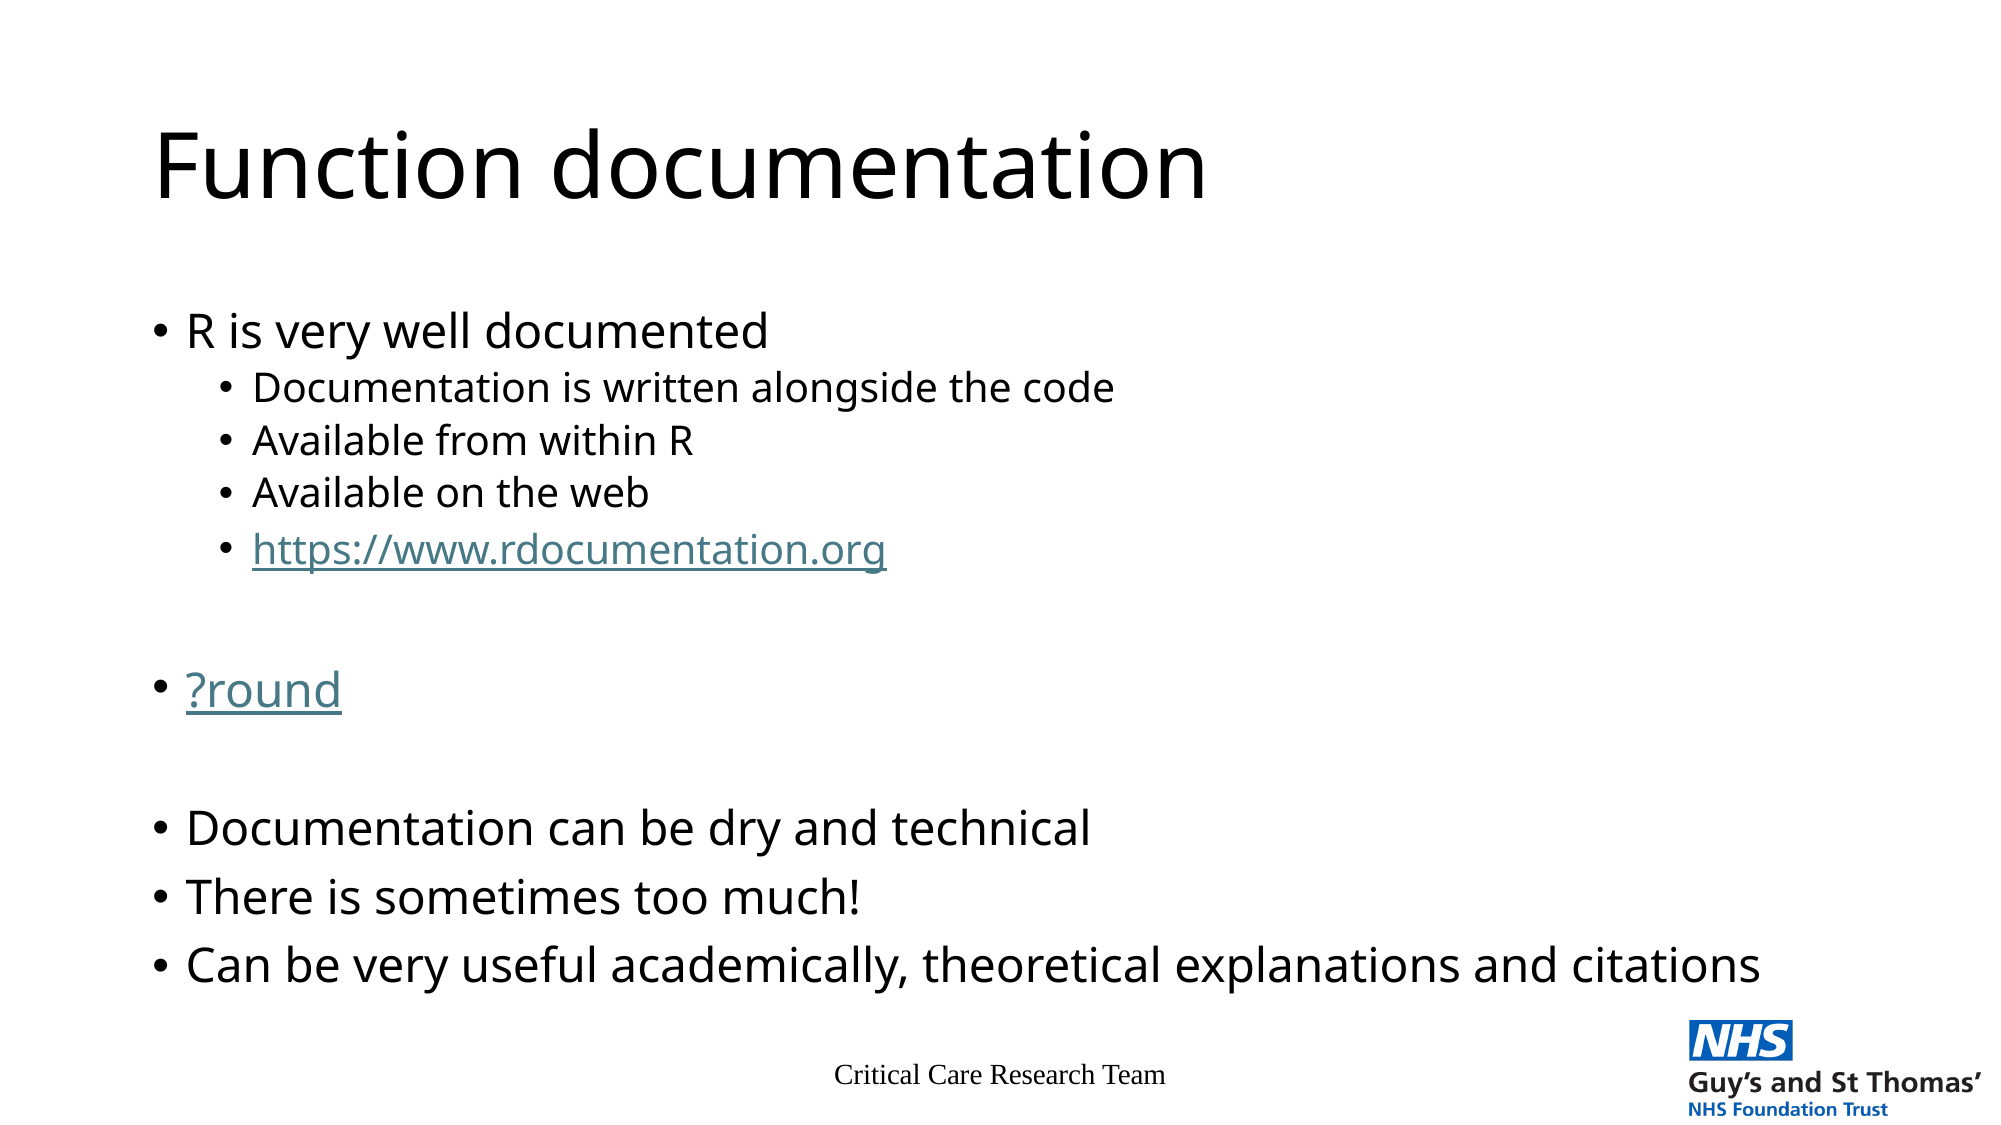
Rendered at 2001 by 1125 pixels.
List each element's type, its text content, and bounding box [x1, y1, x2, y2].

list R is very well documented Documentation is written alongside the code Available from within R Available on the web https://www.rdocumentation.org ?round Documentation can be dry and technical There is sometimes too much! Can be very useful academically, theoretical explanations and citations [137, 299, 1863, 1014]
title Function documentation [137, 59, 1863, 278]
picture [1688, 1019, 1982, 1116]
footer Critical Care Research Team [662, 1042, 1338, 1103]
